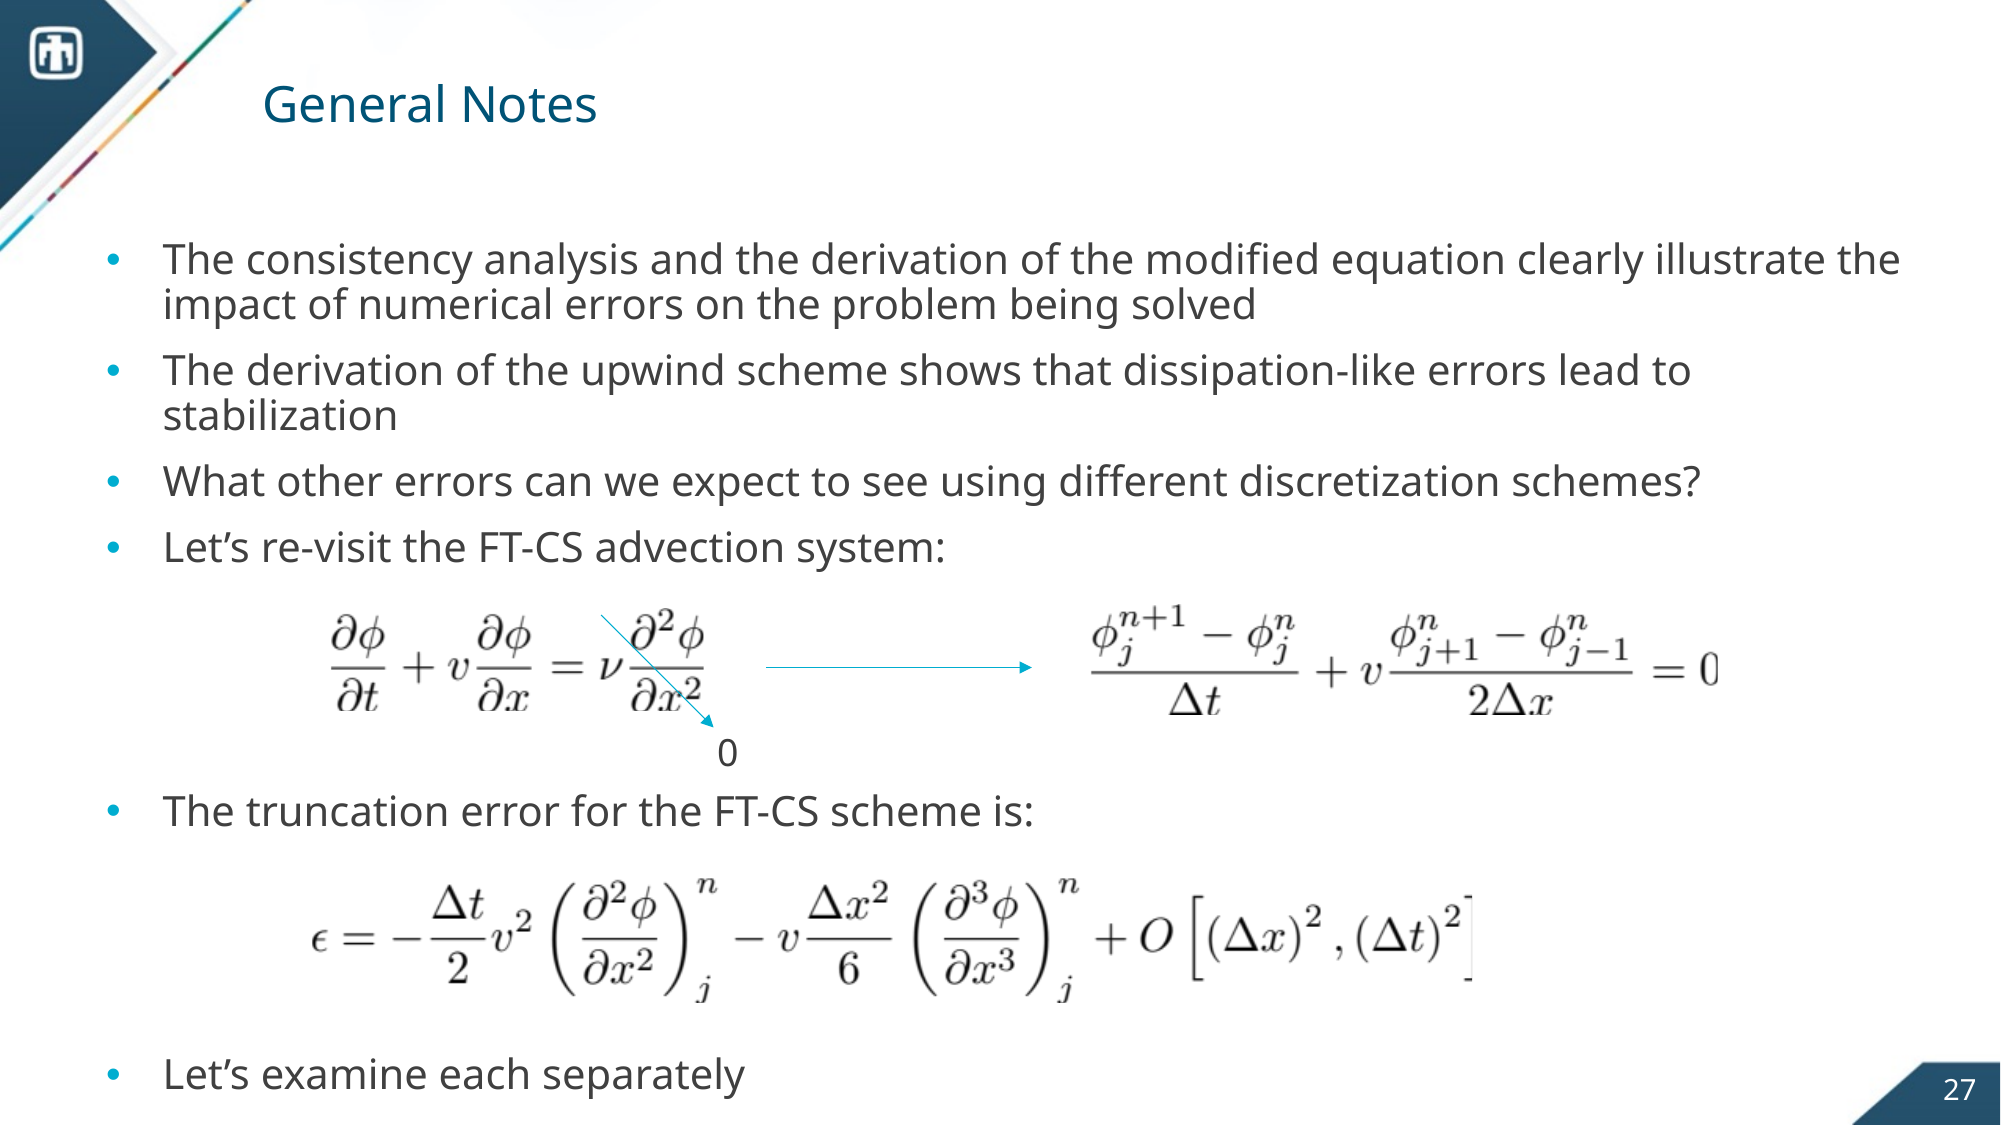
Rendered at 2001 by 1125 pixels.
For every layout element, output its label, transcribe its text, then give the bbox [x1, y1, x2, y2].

slide_number 27 [1919, 1061, 2000, 1122]
list The consistency analysis and the derivation of the modified equation clearly illustrate the impact of numerical errors on the problem being solved The derivation of the upwind scheme shows that dissipation-like errors lead to stabilization What other errors can we expect to see using different discretization schemes? Let’s re-visit the FT-CS advection system: The truncation error for the FT-CS scheme is: Let’s examine each separately [106, 231, 1919, 1122]
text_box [601, 614, 714, 728]
title General Notes [262, 42, 1919, 170]
picture [0, 0, 2001, 1125]
